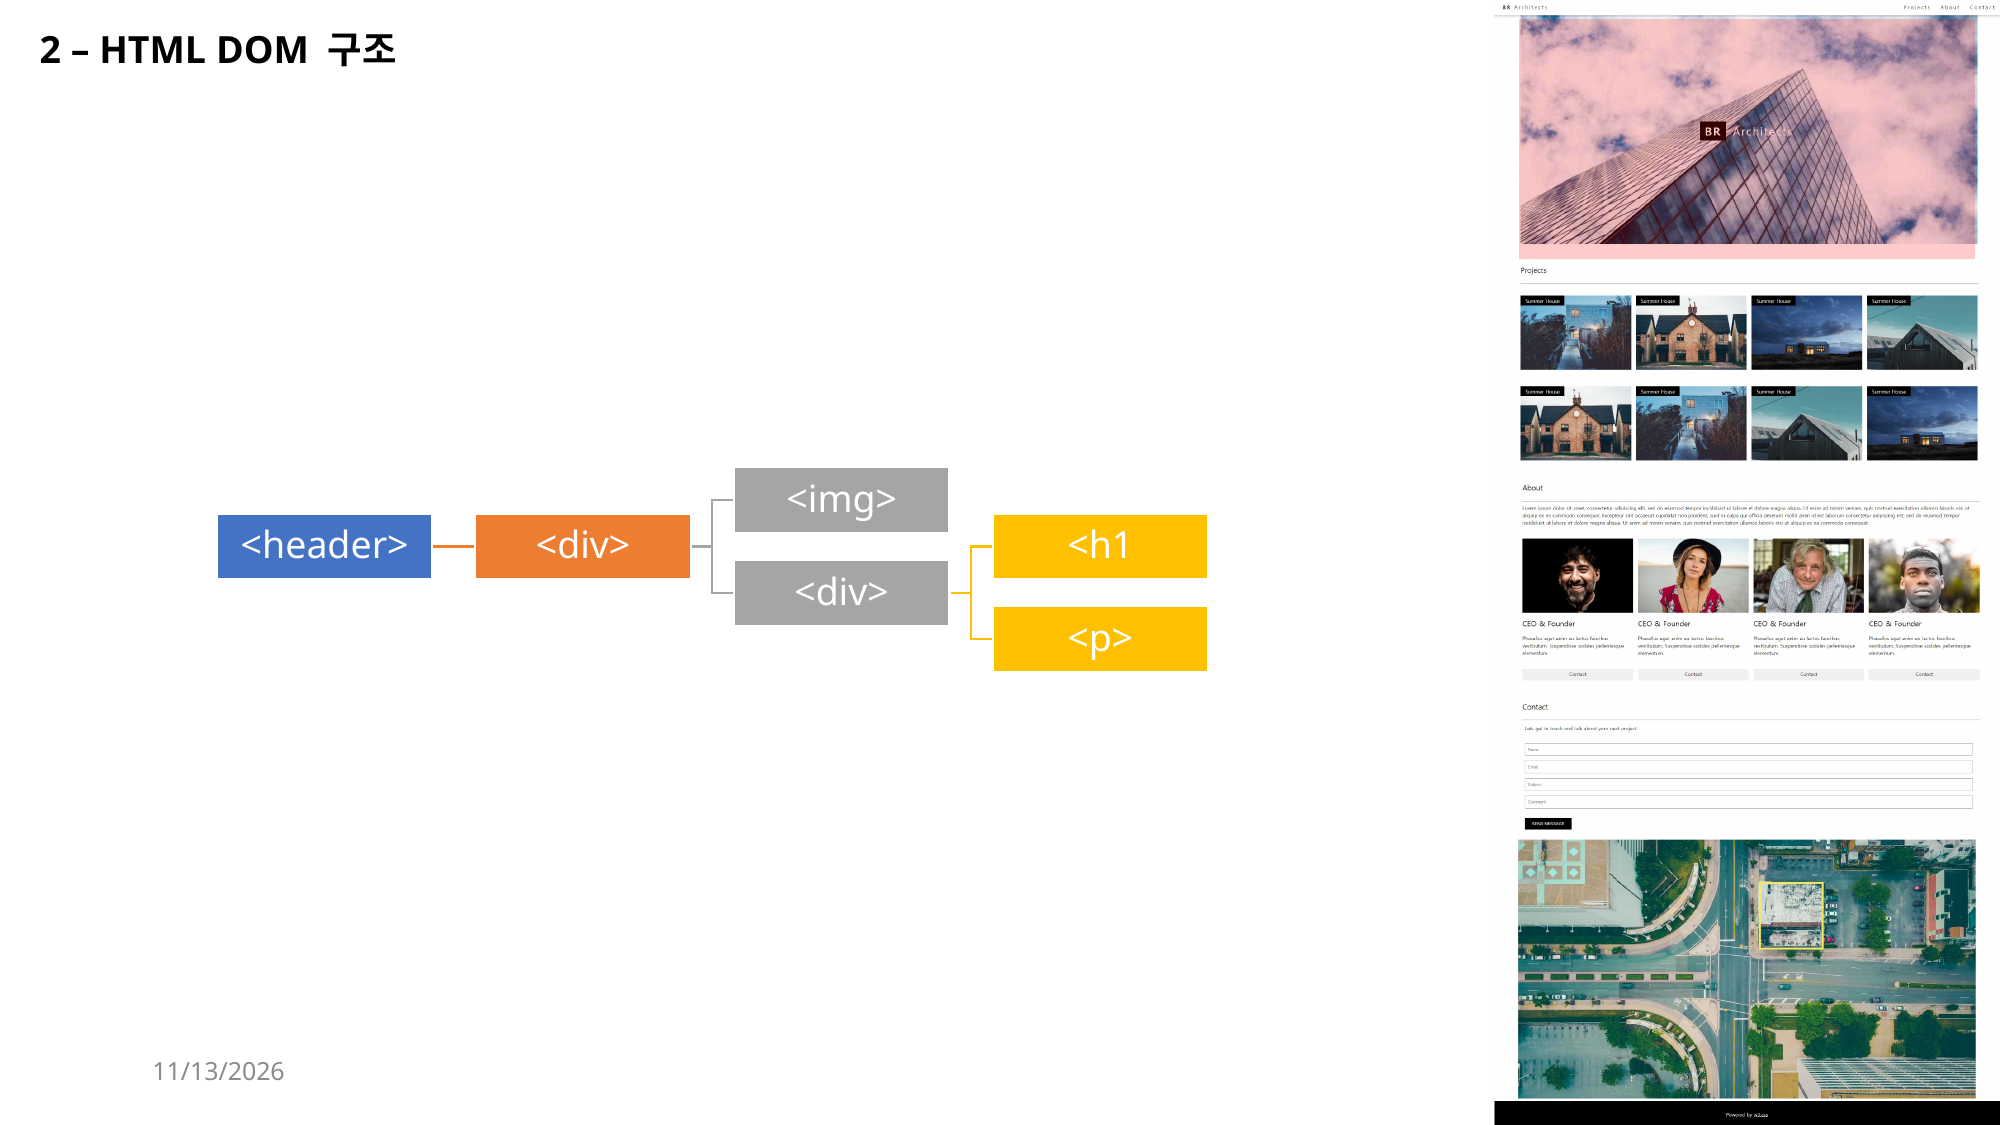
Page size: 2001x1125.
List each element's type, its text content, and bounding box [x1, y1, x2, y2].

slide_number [137, 1042, 588, 1103]
text_box 2 – HTML DOM 구조 [24, 18, 1000, 79]
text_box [216, 176, 1209, 963]
picture [1494, 0, 2000, 1125]
